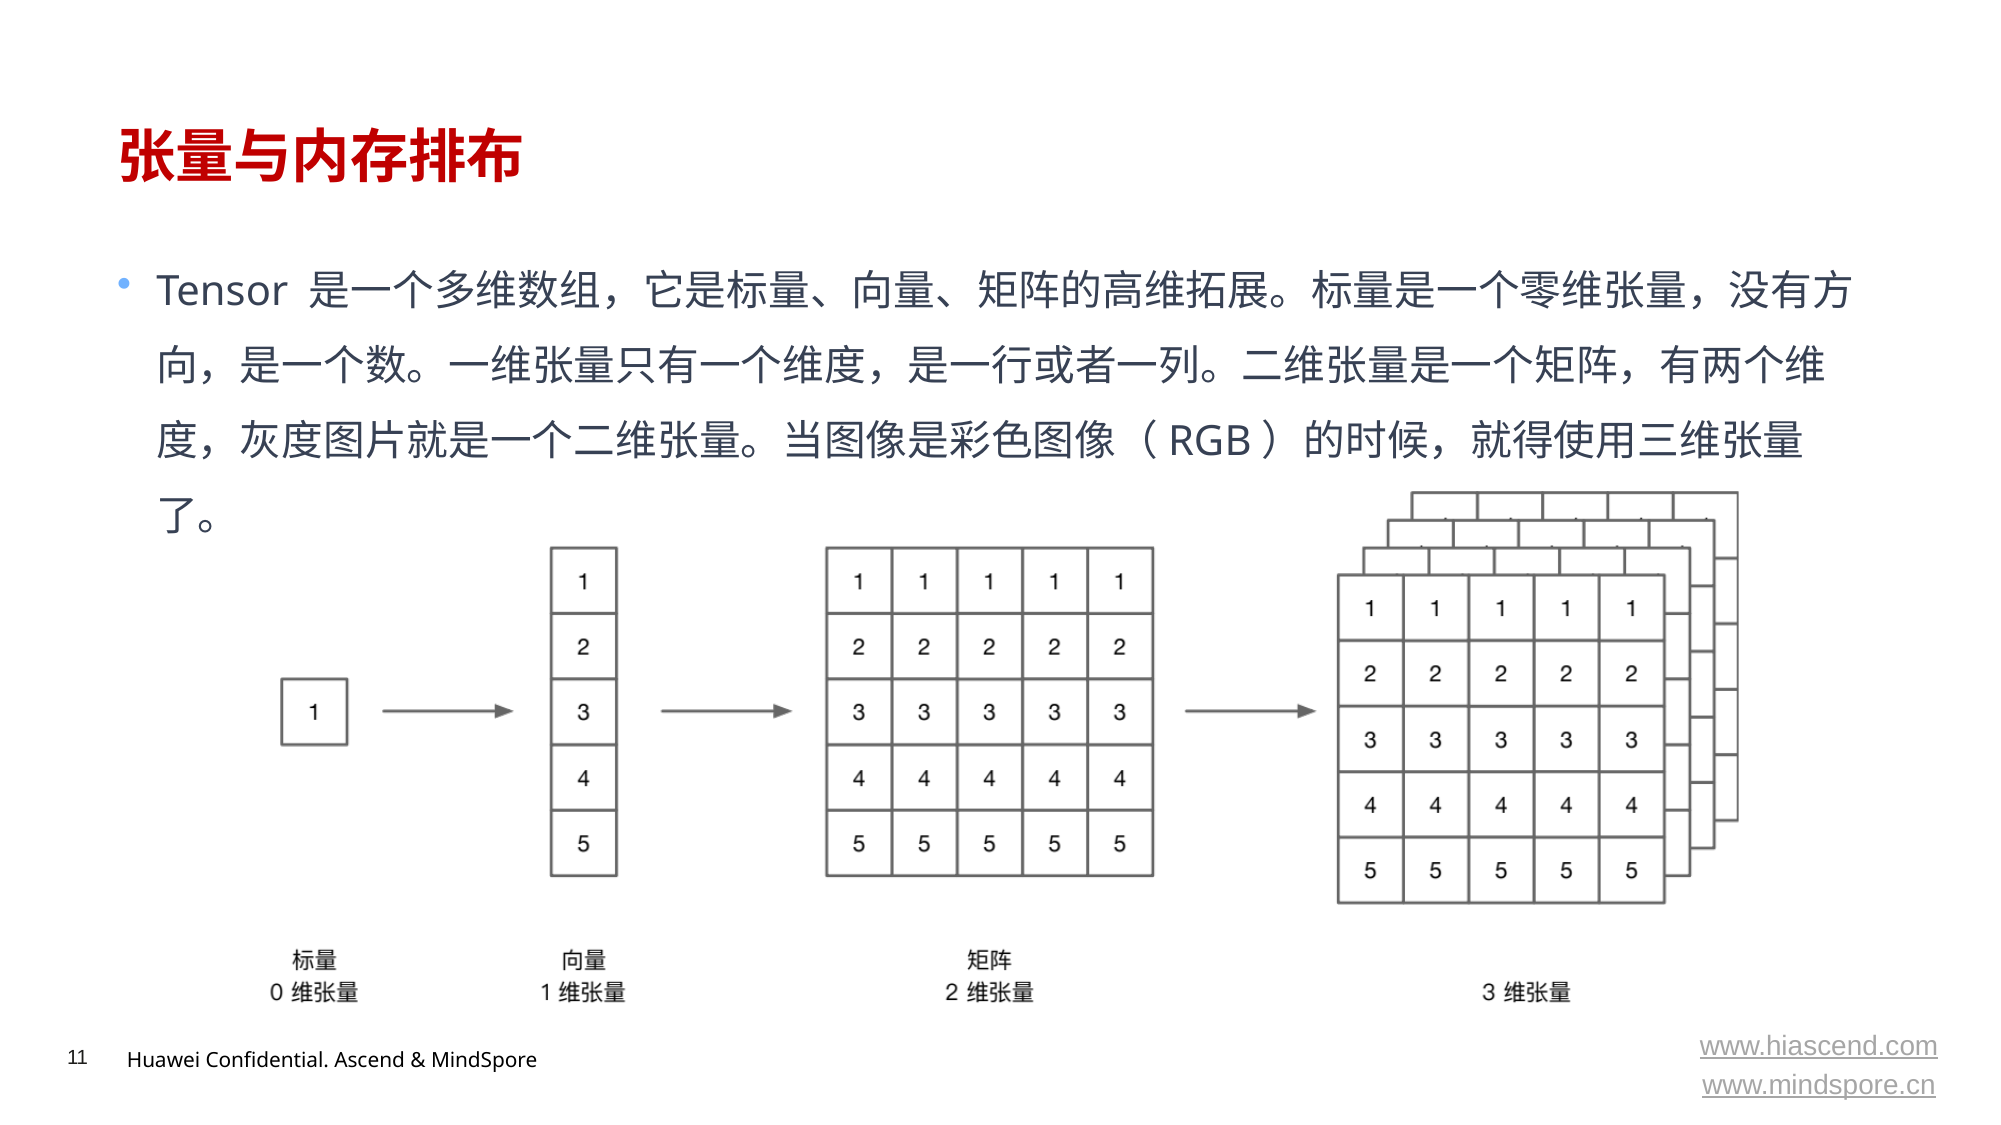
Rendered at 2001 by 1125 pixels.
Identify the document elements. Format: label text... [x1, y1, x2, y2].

picture [261, 491, 1739, 1012]
list Tensor 是一个多维数组，它是标量、向量、矩阵的高维拓展。标量是一个零维张量，没有方向，是一个数。一维张量只有一个维度，是一行或者一列。二维张量是一个矩阵，有两个维度，灰度图片就是一个二维张量。当图像是彩色图像（RGB）的时候，就得使用三维张量了。 [102, 231, 1901, 988]
title 张量与内存排布 [102, 111, 1901, 209]
